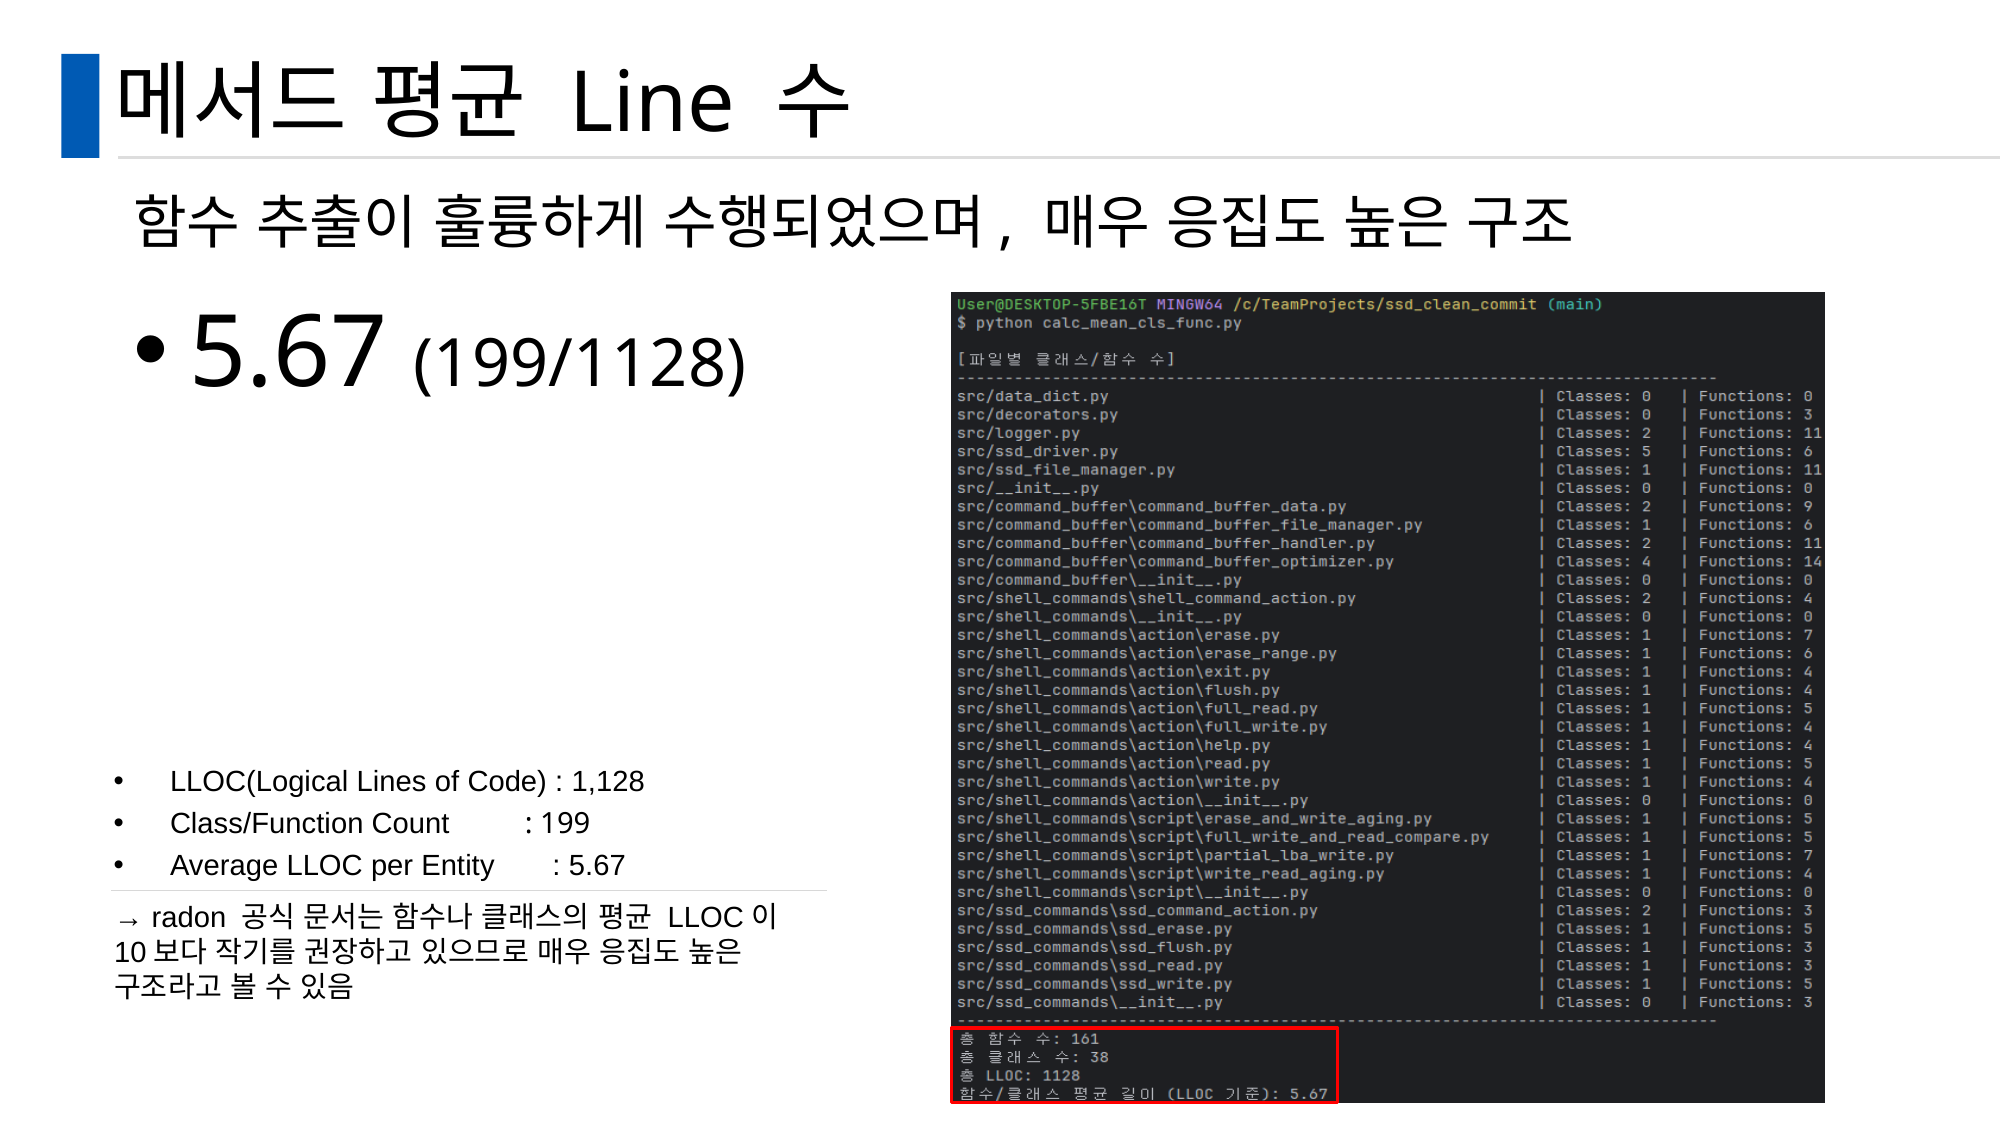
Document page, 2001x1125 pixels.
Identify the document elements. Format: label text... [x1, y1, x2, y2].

text_box → radon 공식 문서는 함수나 클래스의 평균 LLOC이 10보다 작기를 권장하고 있으므로 매우 응집도 높은 구조라고 볼 수 있음 [99, 890, 828, 1011]
list 5.67 (199/1128) [99, 292, 912, 759]
text_box LLOC(Logical Lines of Code) : 1,128 Class/Function Count : 199 Average LLOC per Entity : 5.67 [5, 759, 945, 889]
picture [950, 292, 1825, 1103]
list 5.67 (199/1128) [99, 889, 912, 1075]
title 메서드 평균 Line 수 [99, 50, 1825, 158]
list 함수 추출이 훌륭하게 수행되었으며, 매우 응집도 높은 구조 [99, 185, 1825, 277]
